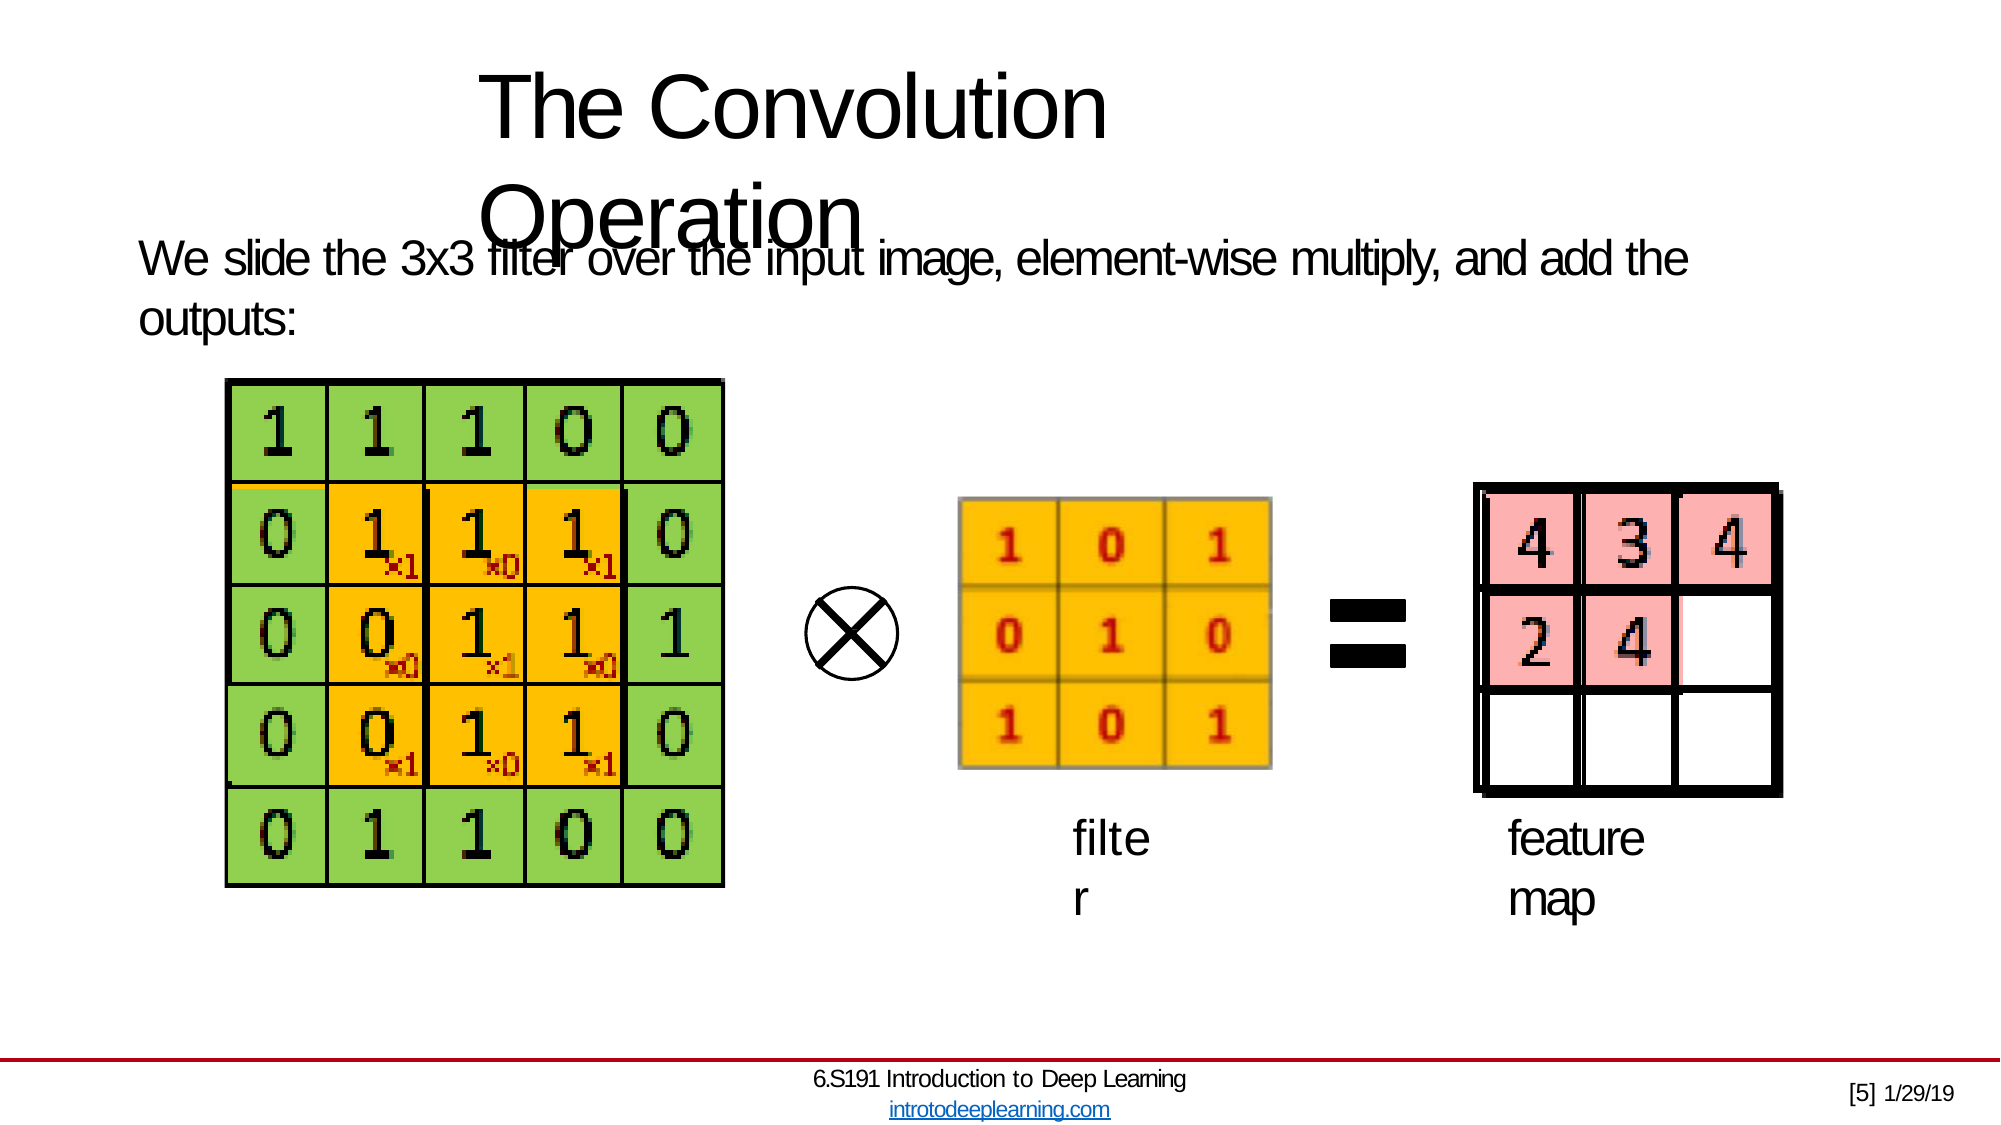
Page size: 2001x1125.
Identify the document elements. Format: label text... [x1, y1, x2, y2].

table_header [1480, 490, 1573, 584]
text_box [224, 378, 726, 888]
text_box [821, 587, 881, 628]
text_box filter [1070, 803, 1161, 926]
text_box [856, 603, 898, 664]
table_header [1581, 490, 1671, 584]
footer 6.S191 Introduction to Deep Learning introtodeeplearning.com [810, 1062, 1190, 1125]
text_box [821, 638, 882, 680]
table_cell [1480, 693, 1573, 785]
text_box [805, 603, 846, 663]
table_cell [1581, 693, 1671, 785]
table_header [1679, 490, 1771, 584]
table_cell [1679, 592, 1771, 685]
text_box feature map [1505, 803, 1746, 926]
text_box [815, 597, 887, 669]
text_box [5] 1/29/19 [1846, 1076, 1965, 1107]
table_cell [1581, 592, 1671, 685]
table_cell [1480, 592, 1573, 685]
text_box We slide the 3x3 filter over the input image, element-wise multiply, and add the outputs: [136, 222, 1865, 345]
text_box [1330, 599, 1406, 622]
title The Convolution Operation [475, 44, 1525, 222]
text_box [957, 496, 1273, 770]
text_box [1330, 645, 1406, 668]
table_cell [1679, 693, 1771, 785]
text_box [1482, 490, 1784, 798]
